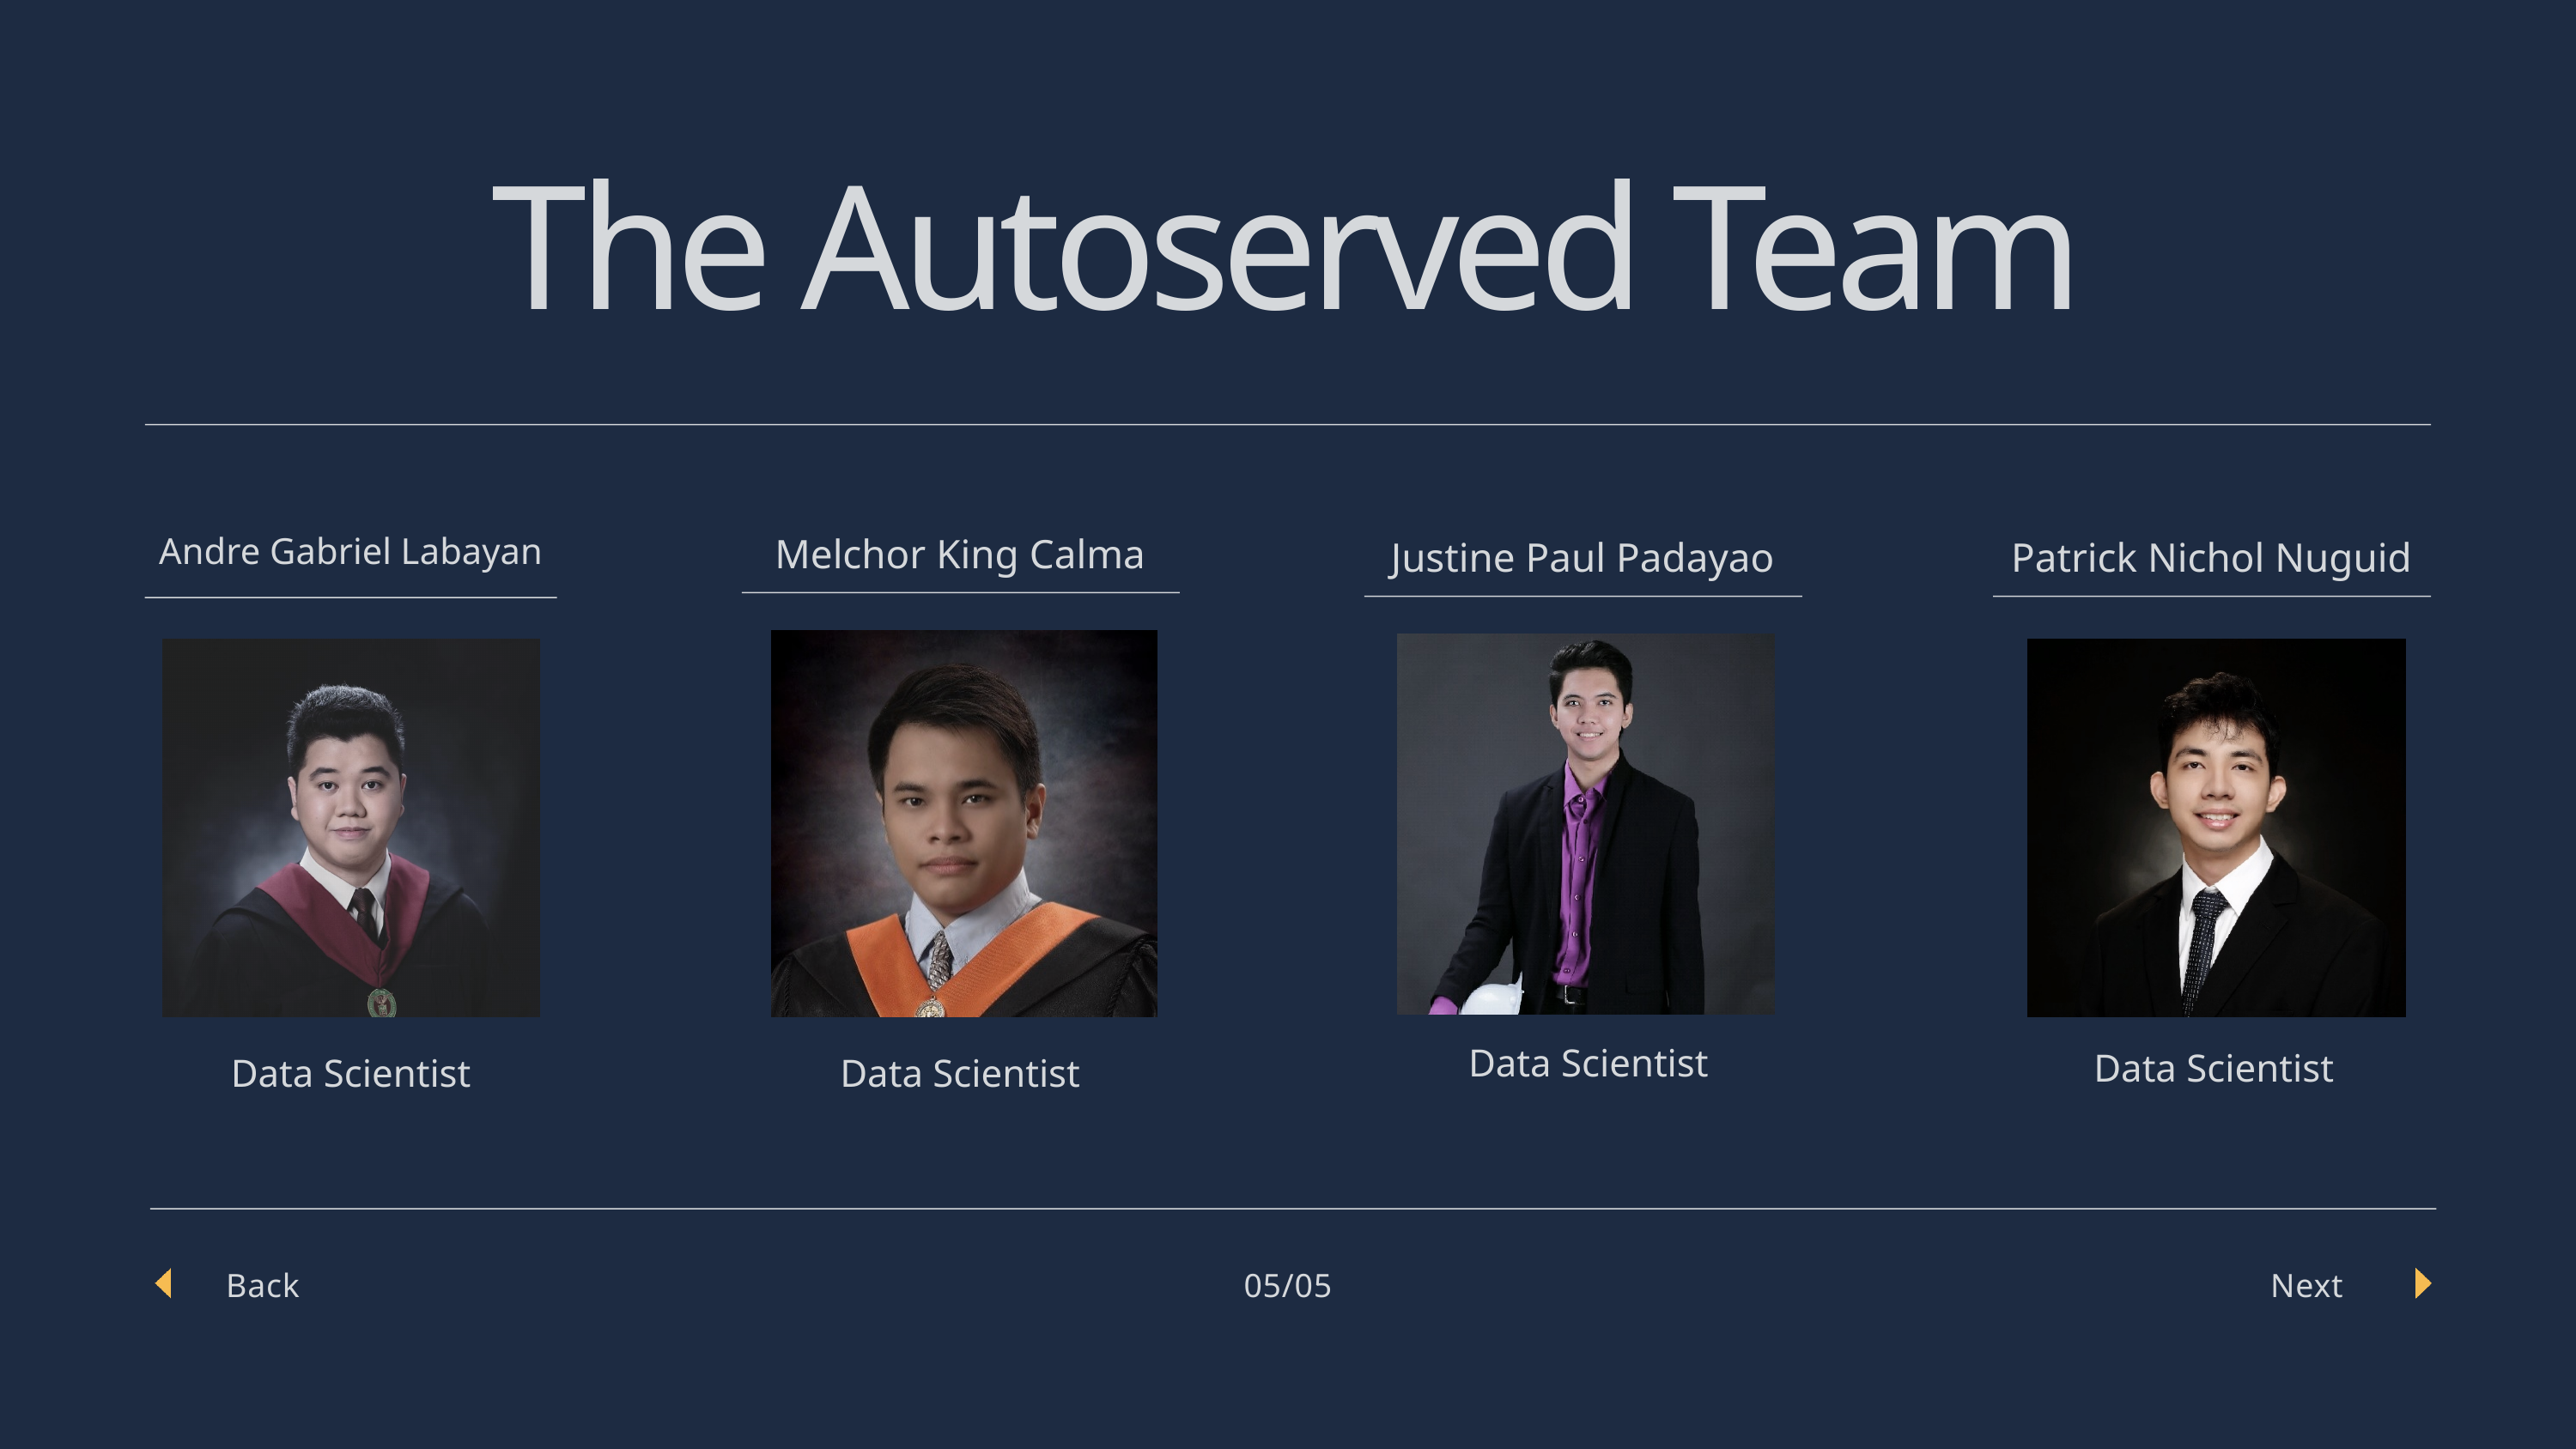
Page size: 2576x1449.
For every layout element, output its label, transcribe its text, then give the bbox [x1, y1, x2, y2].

text_box The Autoserved Team [191, 163, 2385, 344]
picture [162, 639, 541, 1017]
text_box Data Scientist [144, 1041, 557, 1095]
picture [771, 630, 1158, 1017]
text_box 05/05 [927, 1258, 1649, 1304]
text_box Data Scientist [1995, 1036, 2433, 1089]
text_box Melchor King Calma [740, 516, 1180, 577]
text_box Andre Gabriel Labayan [144, 511, 557, 572]
text_box Patrick Nichol Nuguid [1991, 519, 2432, 580]
text_box Data Scientist [740, 1041, 1180, 1095]
text_box Data Scientist [1371, 1031, 1805, 1084]
picture [155, 1267, 171, 1299]
picture [2415, 1267, 2432, 1299]
text_box Justine Paul Padayao [1363, 519, 1802, 580]
picture [2027, 639, 2406, 1017]
text_box Next [1862, 1258, 2343, 1304]
text_box Back [226, 1258, 769, 1304]
picture [1396, 634, 1775, 1015]
